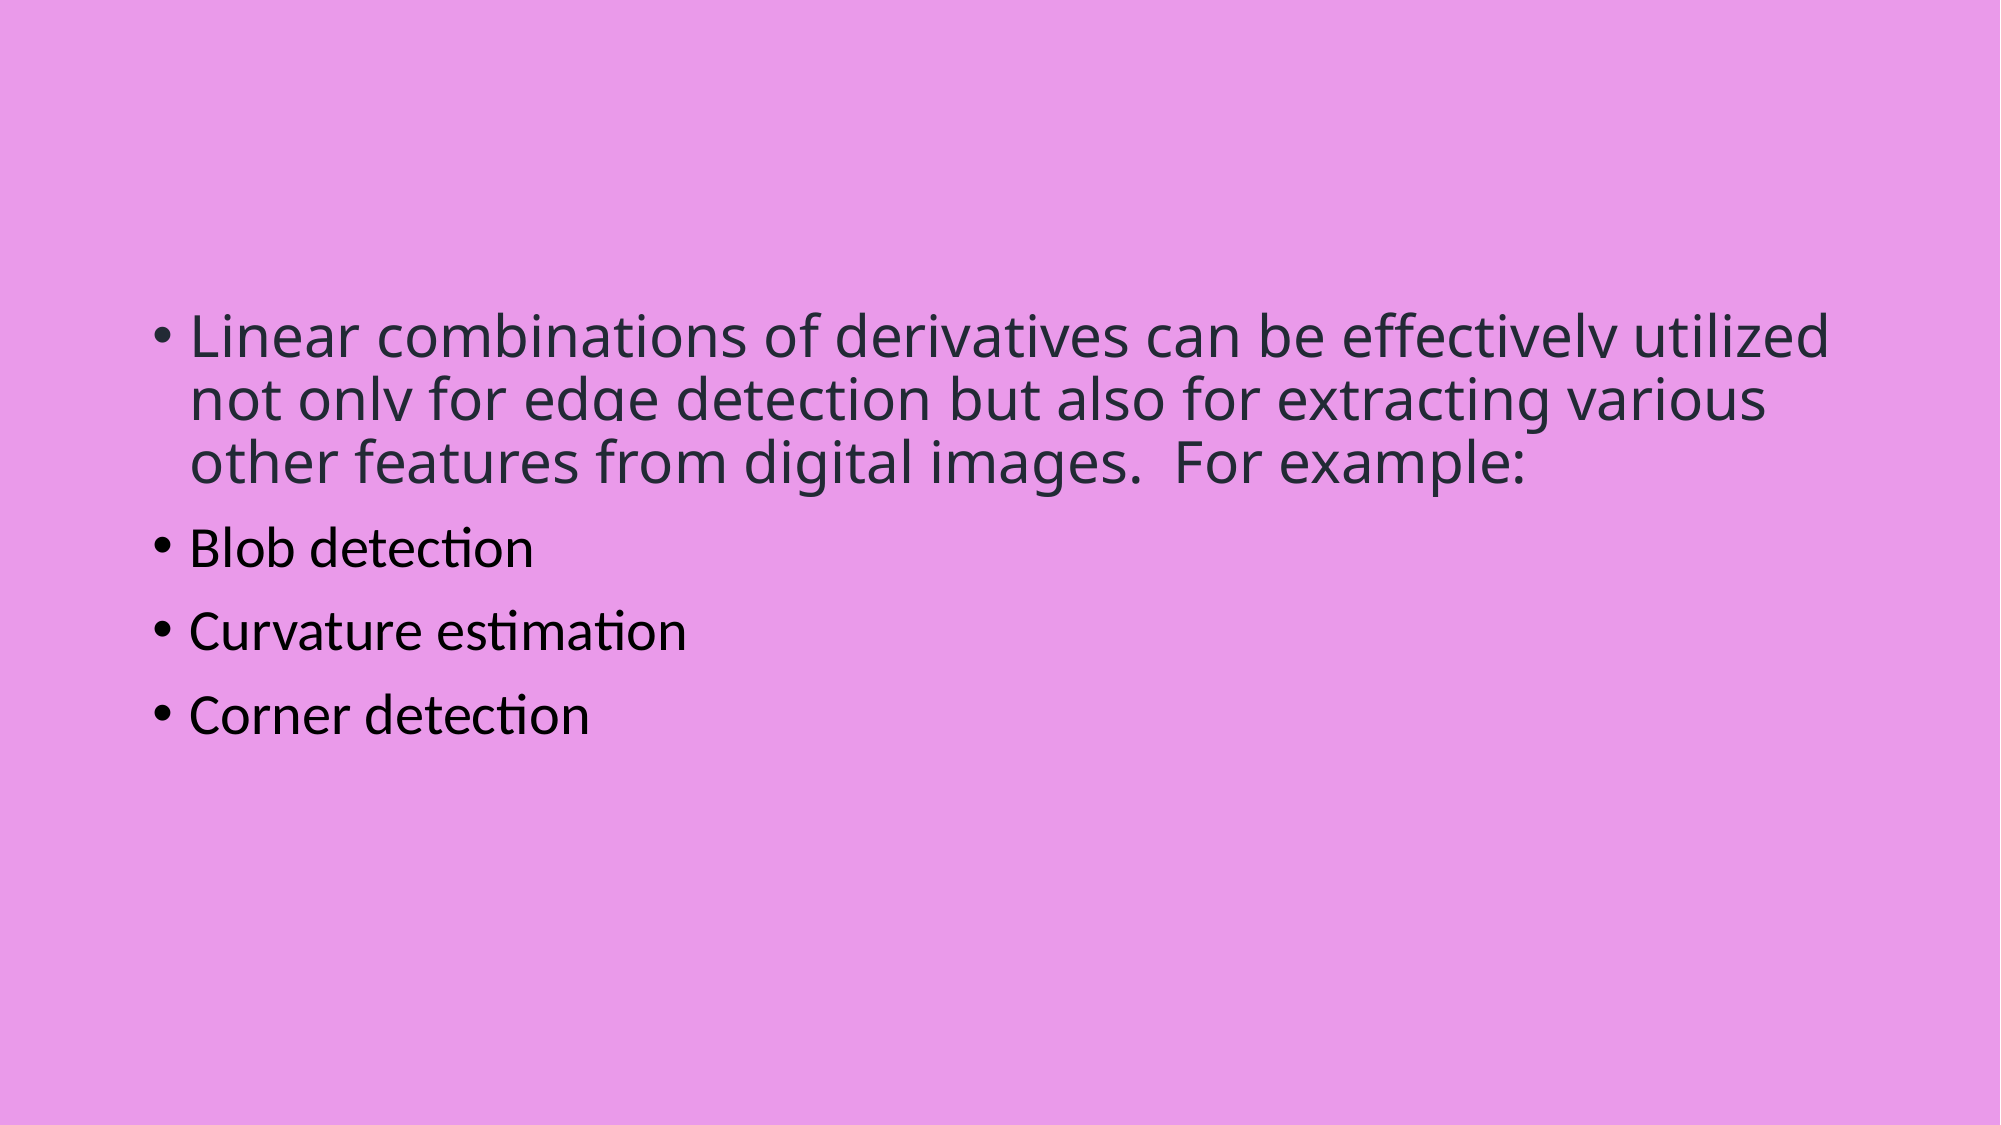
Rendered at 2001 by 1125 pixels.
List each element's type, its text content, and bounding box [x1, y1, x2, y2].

list Linear combinations of derivatives can be effectively utilized not only for edge detection but also for extracting various other features from digital images. For example: Blob detection Curvature estimation Corner detection [137, 299, 1863, 1014]
